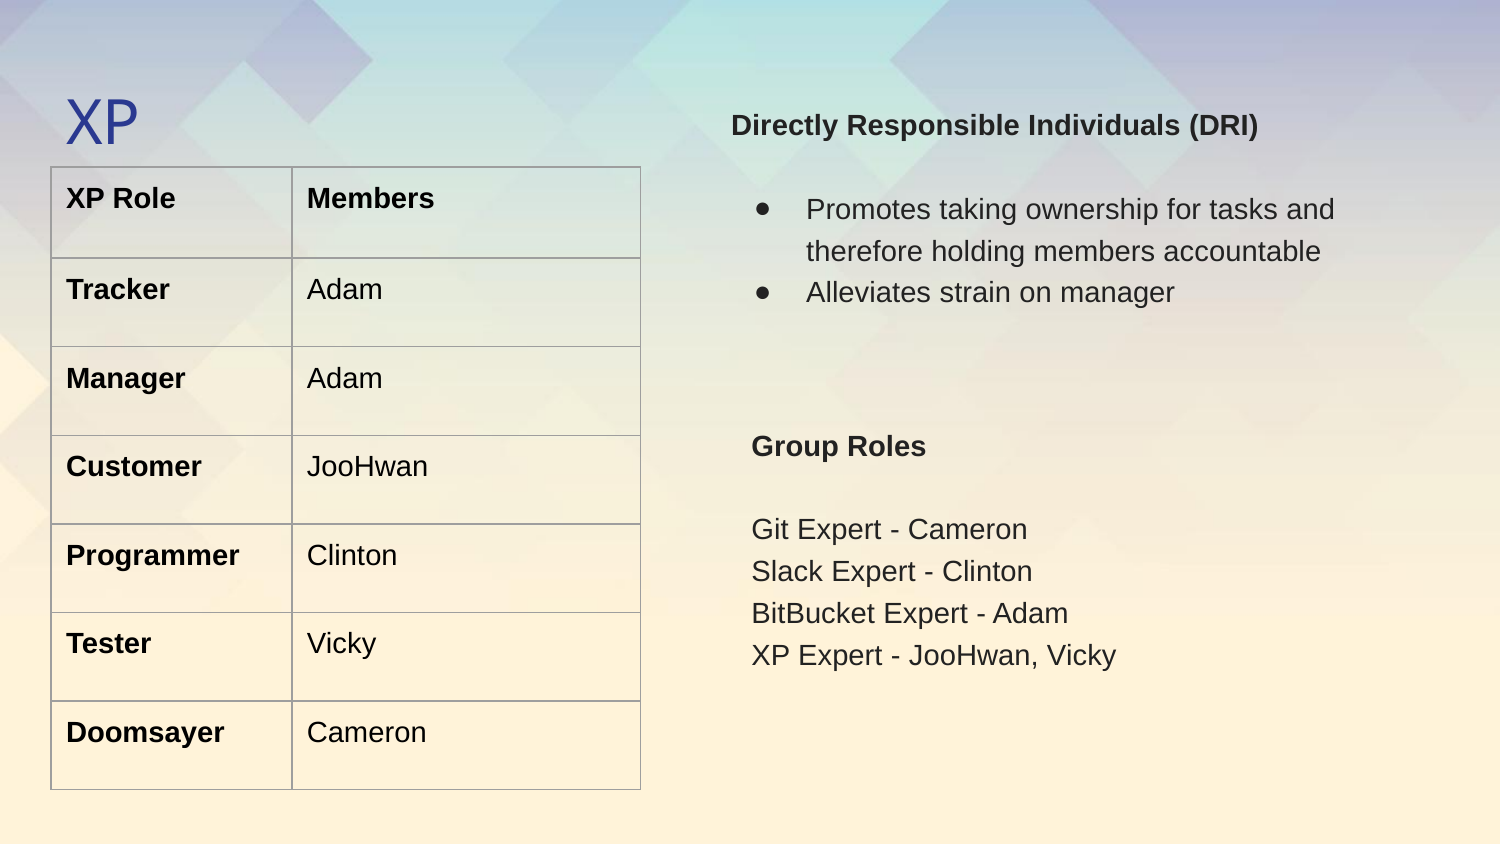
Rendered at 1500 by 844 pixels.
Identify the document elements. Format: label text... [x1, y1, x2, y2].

table_header XP Role [52, 168, 291, 257]
table_cell Vicky [293, 613, 640, 700]
table_cell JooHwan [293, 436, 640, 523]
text_box XP [51, 67, 1449, 167]
text_box Group Roles Git Expert - Cameron Slack Expert - Clinton BitBucket Expert - Adam XP Expert - JooHwan, Vicky [736, 405, 1393, 737]
table_cell Programmer [52, 525, 291, 612]
table_cell Tester [52, 613, 291, 700]
table_cell Doomsayer [52, 702, 291, 789]
table_cell Clinton [293, 525, 640, 612]
text_box Directly Responsible Individuals (DRI) Promotes taking ownership for tasks and therefore holding members accountable Alleviates strain on manager [715, 167, 1373, 429]
table_cell Adam [293, 259, 640, 346]
table_cell Customer [52, 436, 291, 523]
table_cell Tracker [52, 259, 291, 346]
picture [0, 0, 1500, 844]
table_cell Adam [293, 347, 640, 435]
table_header Members [293, 168, 640, 257]
table_cell Manager [52, 347, 291, 435]
table_cell Cameron [293, 702, 640, 789]
